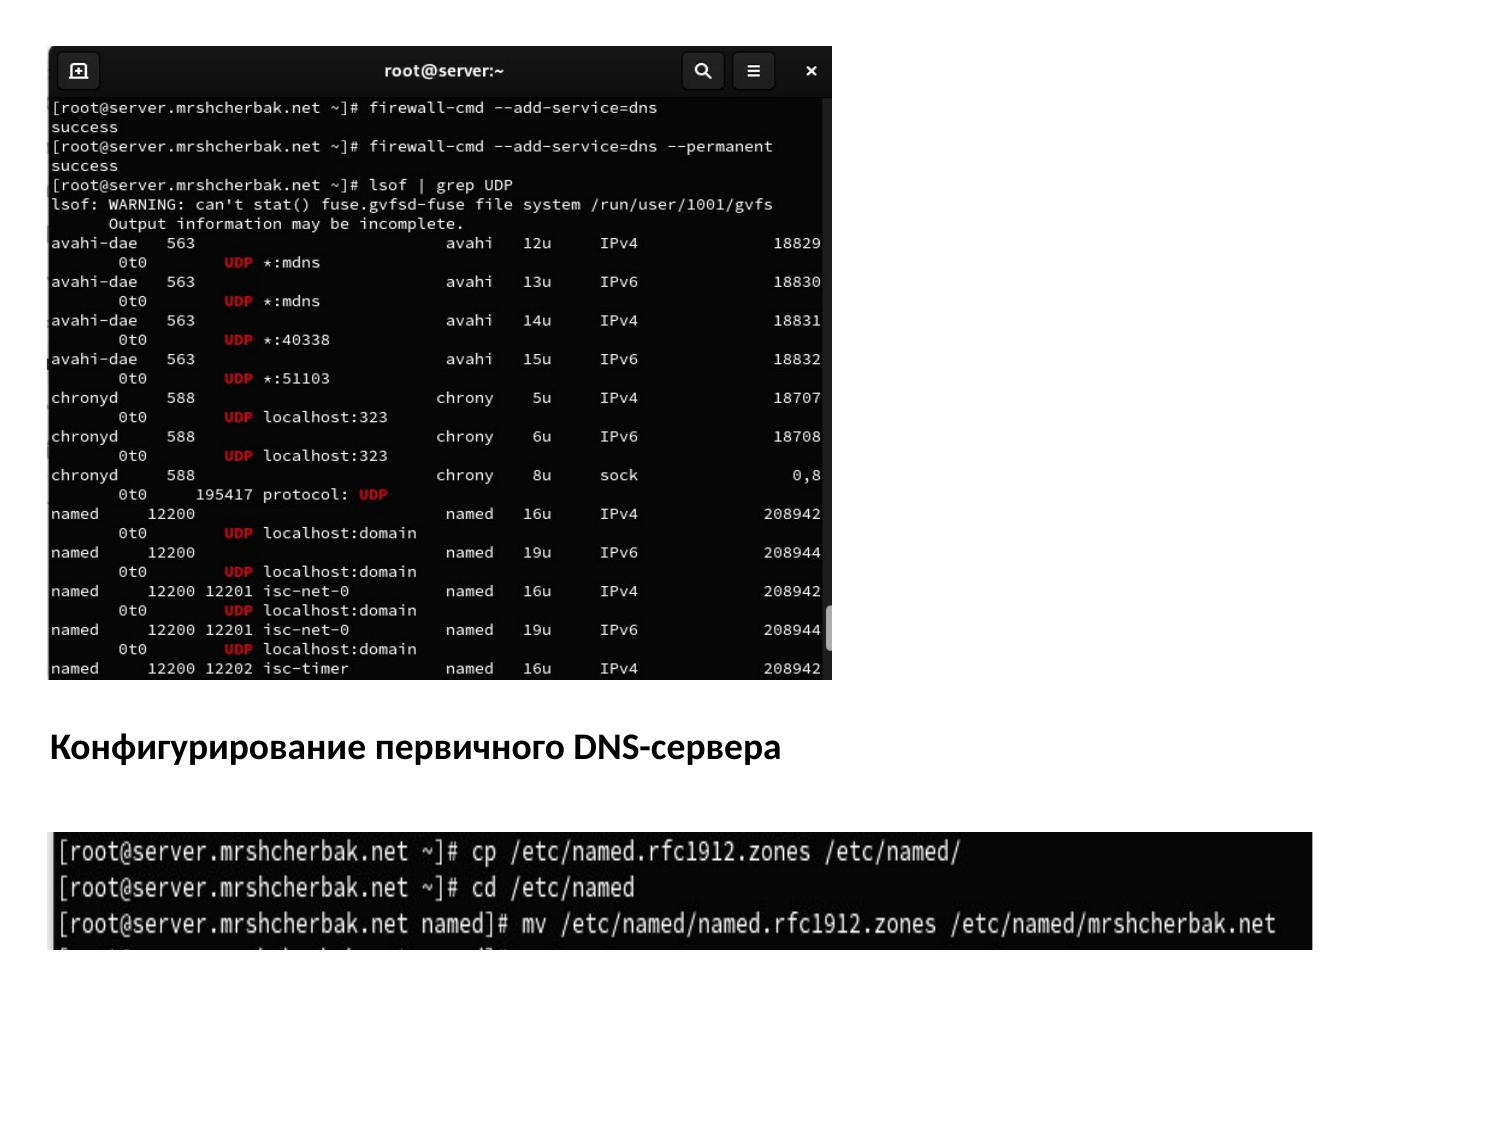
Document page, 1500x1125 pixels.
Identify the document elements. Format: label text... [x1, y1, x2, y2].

picture [46, 46, 833, 680]
picture [46, 831, 1313, 950]
text_box Конфигурирование первичного DNS-сервера [35, 714, 1348, 775]
